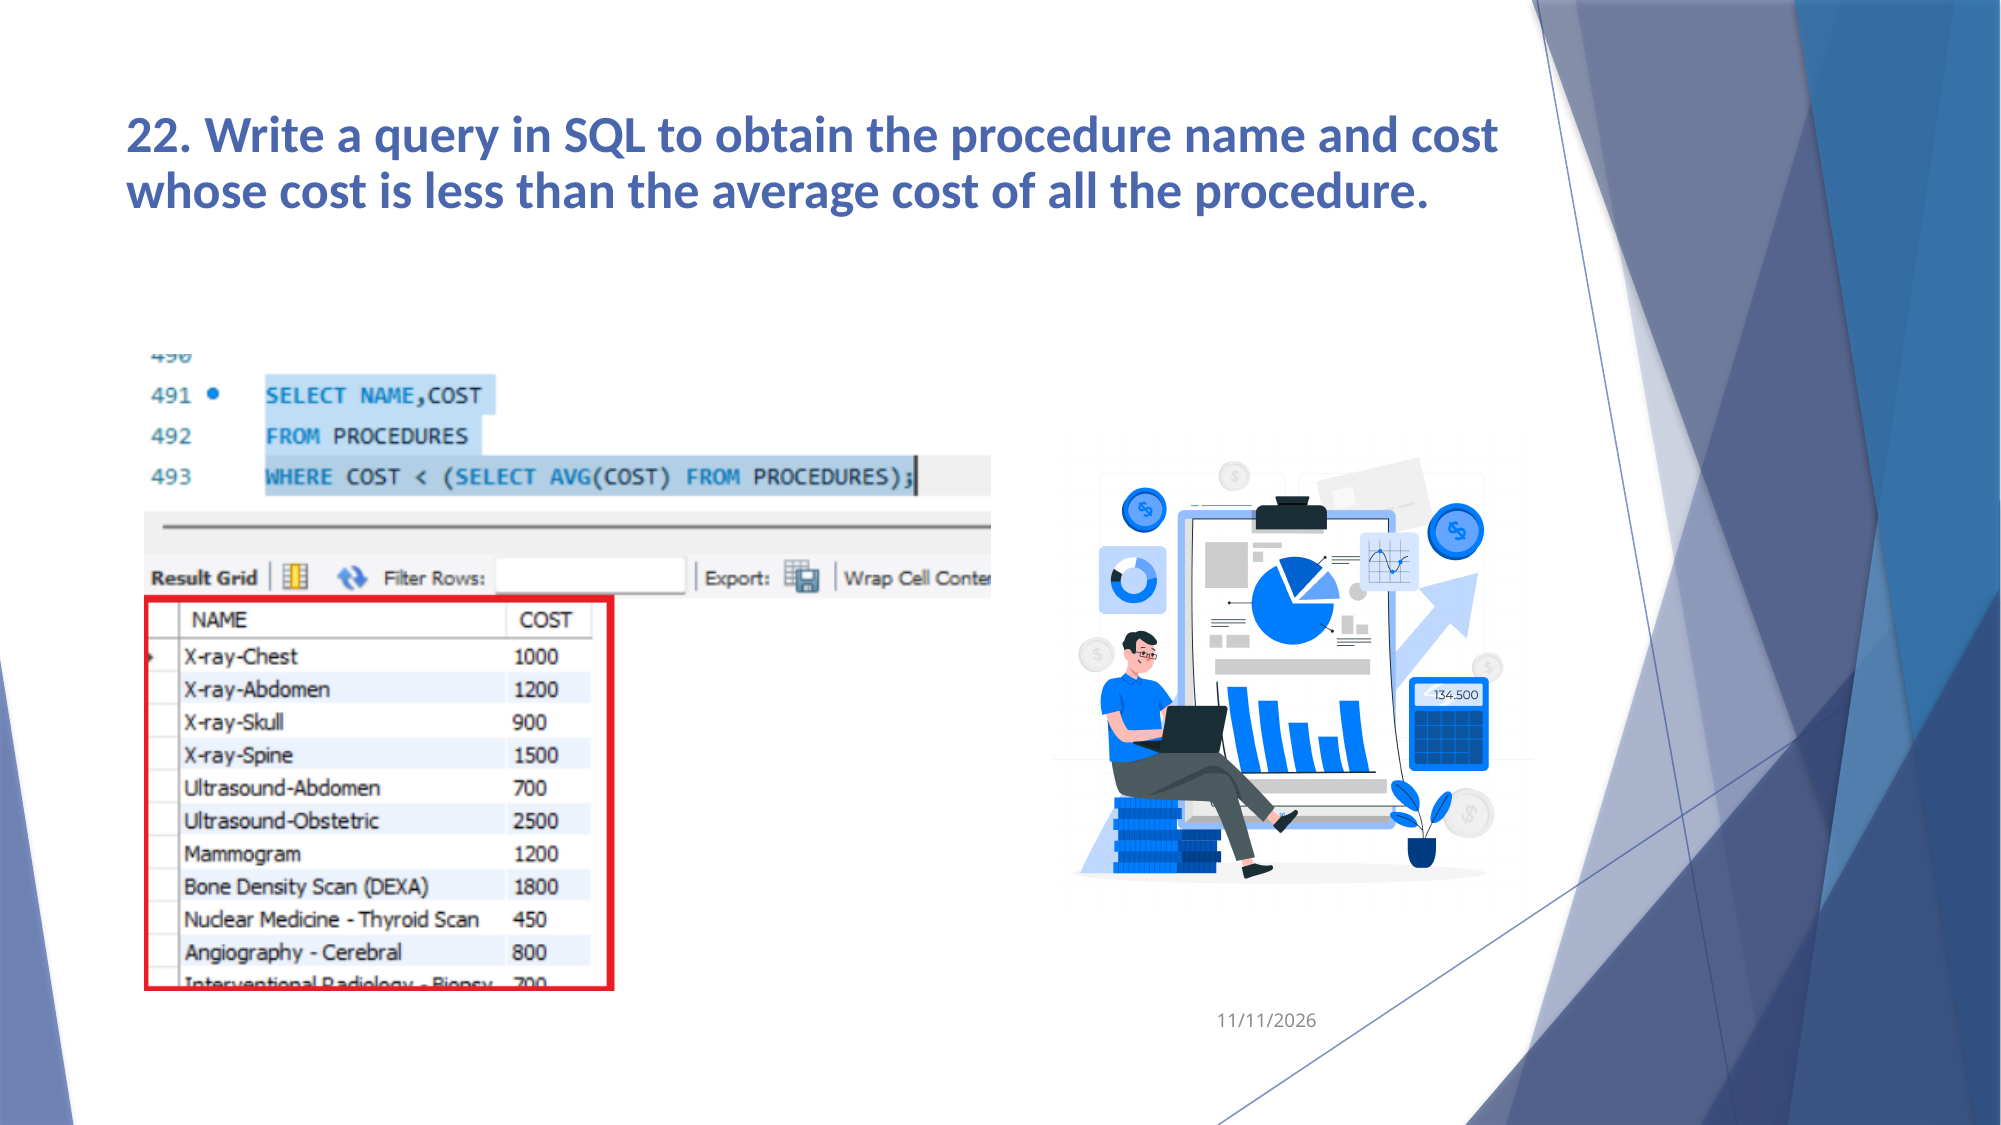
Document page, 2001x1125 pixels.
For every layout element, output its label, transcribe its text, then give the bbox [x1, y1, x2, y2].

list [1052, 432, 1534, 914]
title 22. Write a query in SQL to obtain the procedure name and cost whose cost is less than the average cost of all the procedure. [111, 99, 1522, 317]
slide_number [1095, 991, 1332, 1051]
picture [143, 353, 992, 992]
